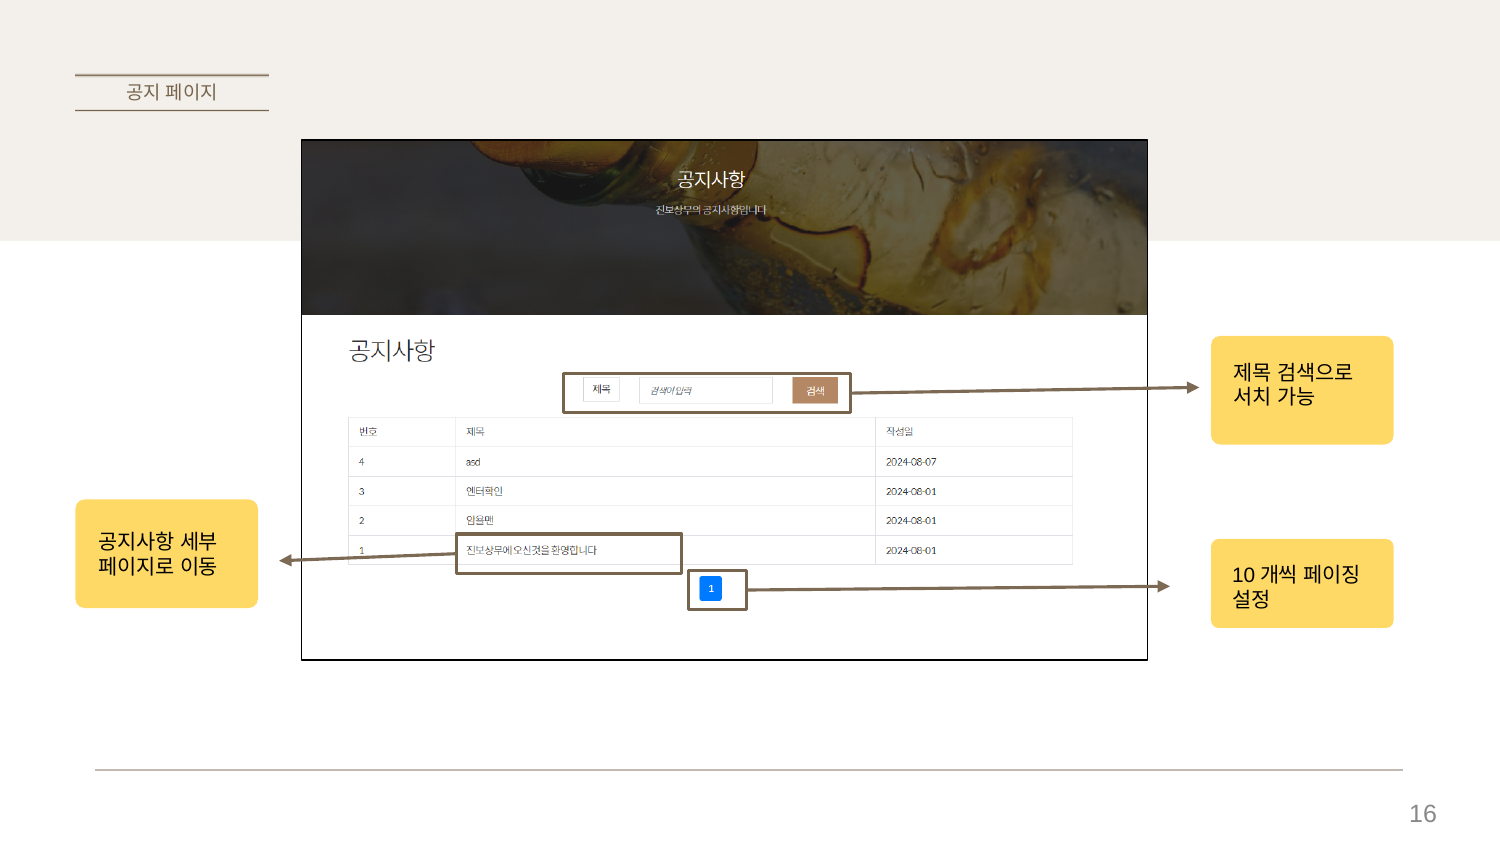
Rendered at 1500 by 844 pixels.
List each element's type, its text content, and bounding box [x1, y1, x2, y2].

text_box [1210, 335, 1394, 445]
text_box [746, 585, 1171, 591]
slide_number ‹#› [1269, 797, 1445, 828]
picture [0, 0, 1500, 660]
text_box 공지사항 세부 페이지로 이동 [83, 513, 251, 594]
text_box [1210, 538, 1394, 628]
text_box [75, 499, 259, 609]
text_box 제목 검색으로 서치 가능 [1219, 344, 1386, 424]
picture [95, 766, 1403, 773]
text_box 10개씩 페이징 설정 [1217, 547, 1384, 627]
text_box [278, 553, 457, 561]
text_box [850, 387, 1200, 394]
